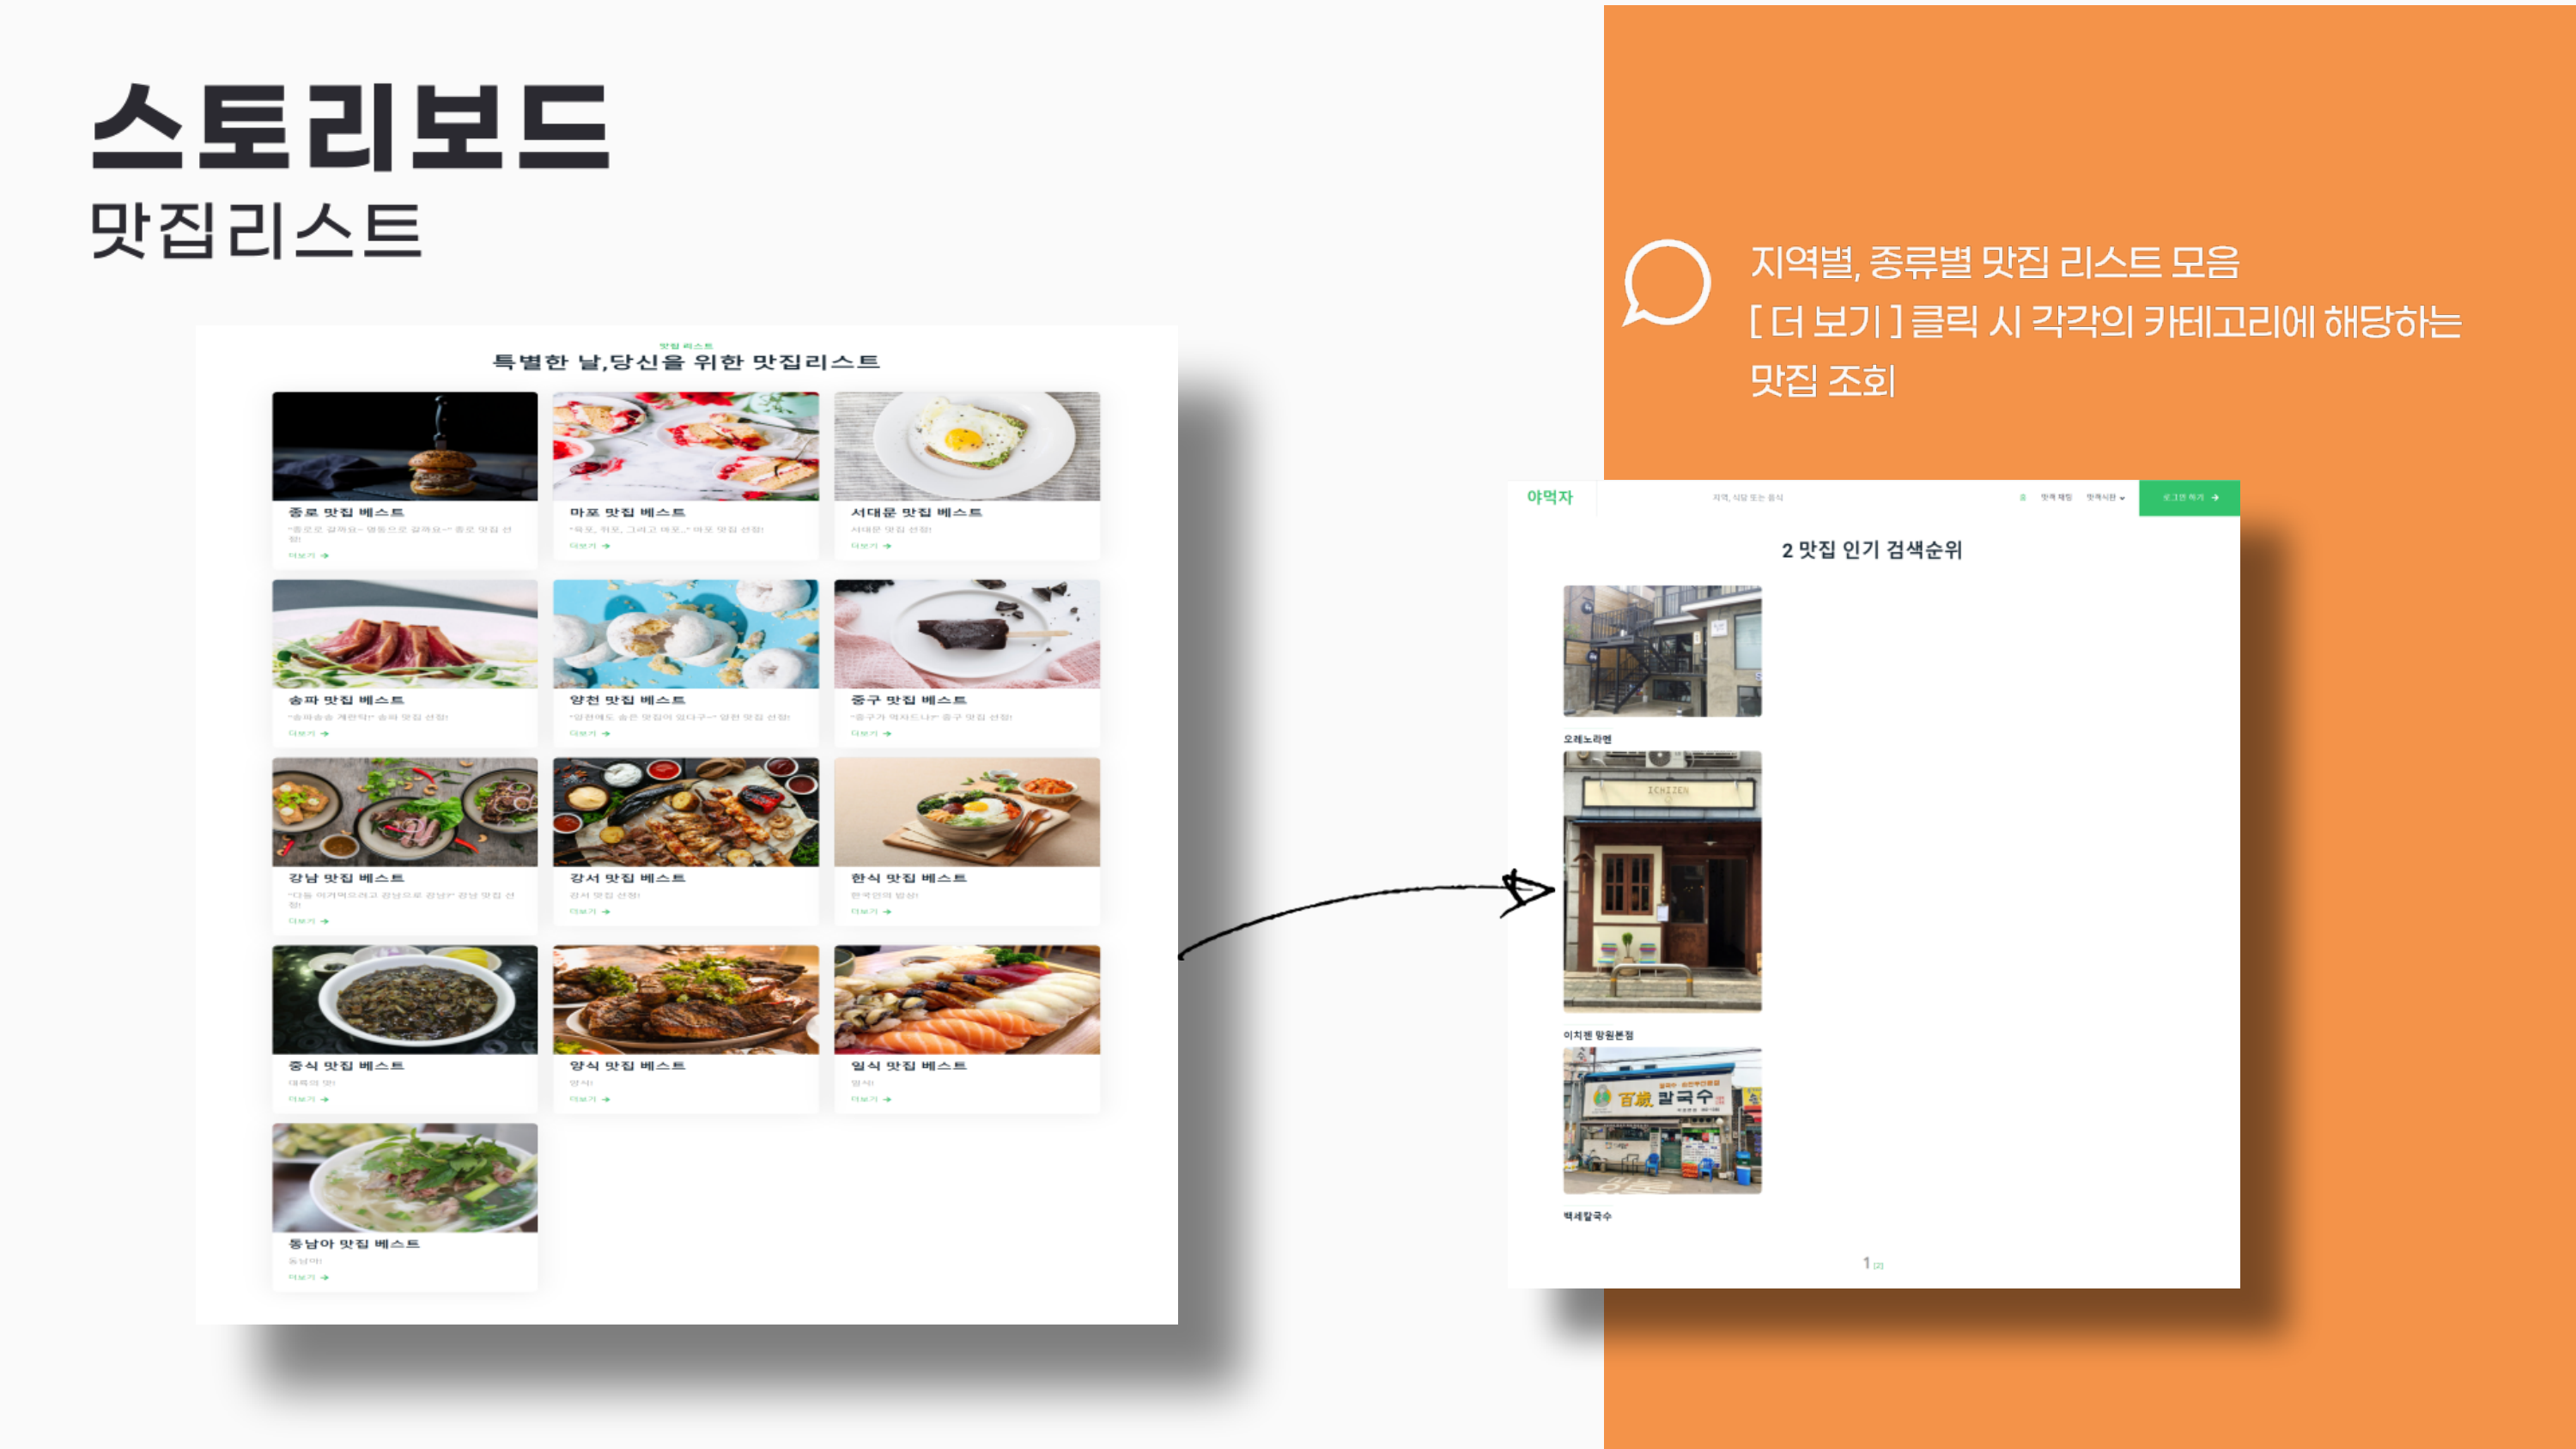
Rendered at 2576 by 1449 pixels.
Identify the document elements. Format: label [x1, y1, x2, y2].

text_box [1604, 4, 2576, 1449]
picture [1744, 233, 2480, 425]
text_box [1177, 864, 1556, 965]
text_box [1621, 238, 1711, 329]
text_box [1507, 479, 2240, 1288]
text_box [195, 324, 1178, 1325]
picture [0, 0, 1733, 1449]
